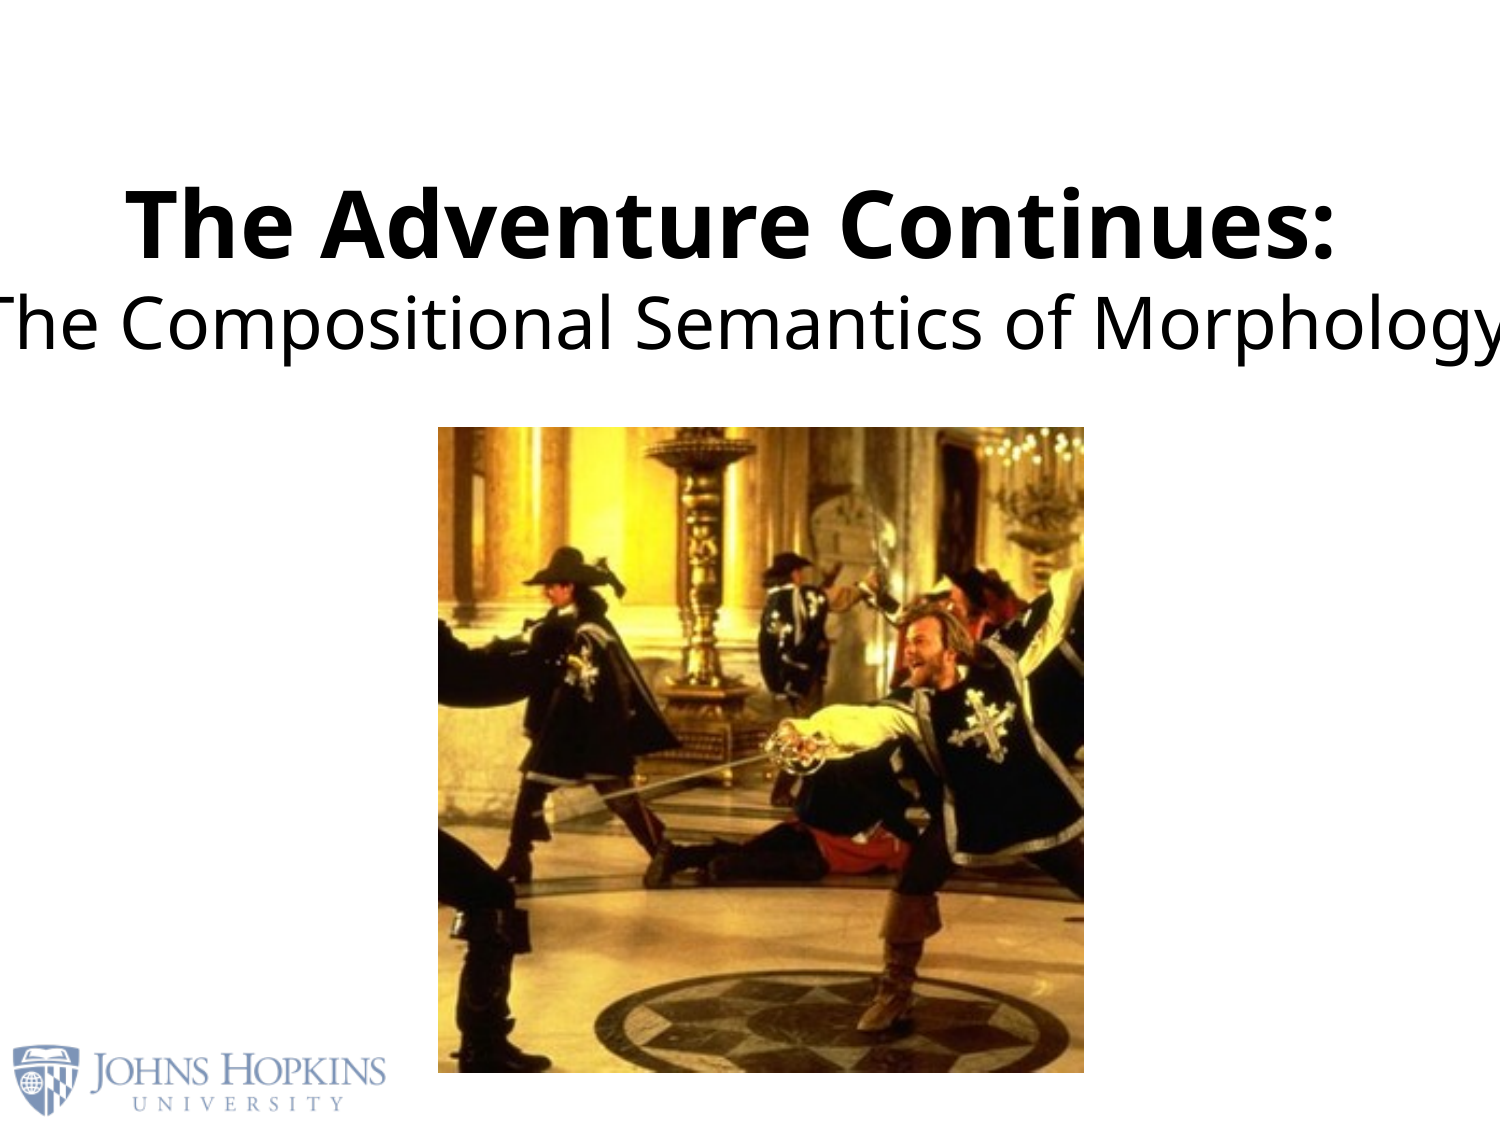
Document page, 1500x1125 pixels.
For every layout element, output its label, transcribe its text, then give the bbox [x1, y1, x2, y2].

picture [438, 426, 1084, 1073]
title The Adventure Continues: The Compositional Semantics of Morphology [0, 114, 1500, 302]
